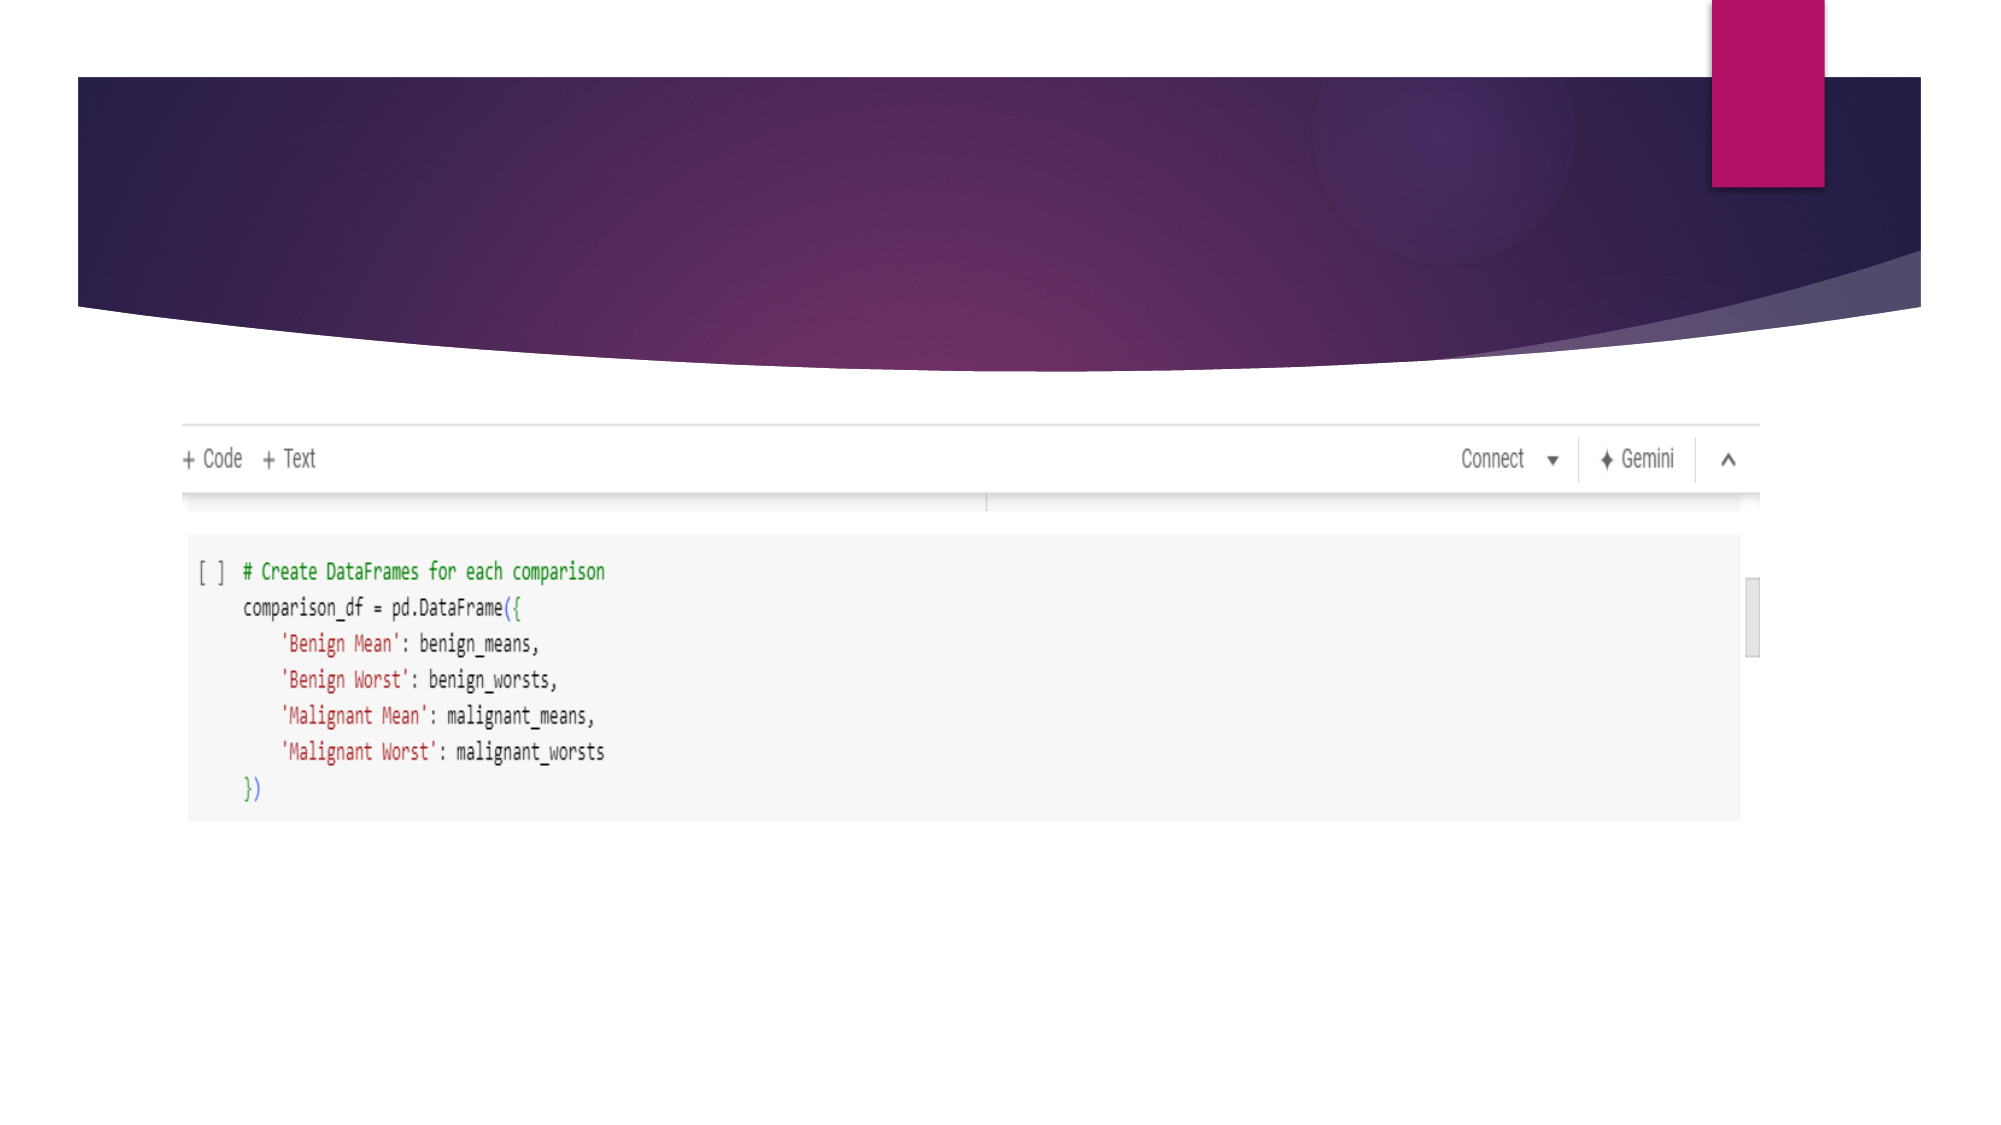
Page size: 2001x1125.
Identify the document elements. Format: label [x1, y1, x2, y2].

list [181, 413, 1761, 822]
